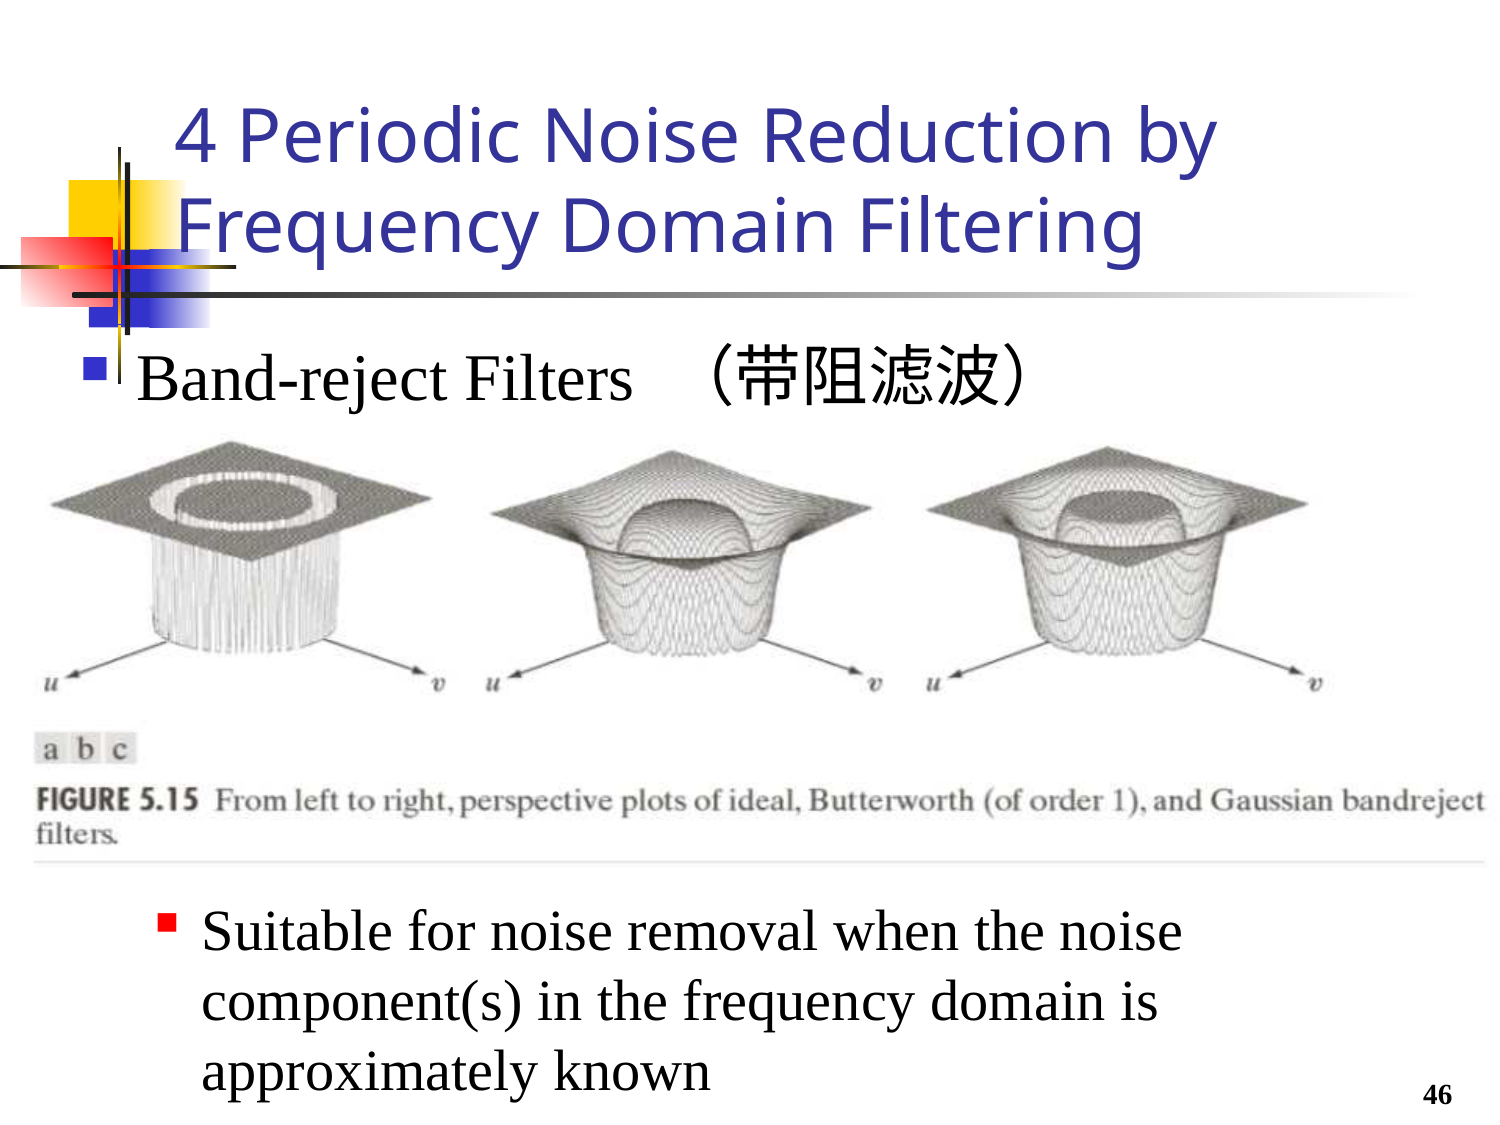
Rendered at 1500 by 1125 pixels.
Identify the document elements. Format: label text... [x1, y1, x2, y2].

slide_number 46 [1154, 1042, 1468, 1118]
title 4 Periodic Noise Reduction by Frequency Domain Filtering [159, 34, 1468, 276]
list Band-reject Filters （带阻滤波） Suitable for noise removal when the noise component(s) in the frequency domain is approximately known [64, 878, 1459, 1107]
picture [21, 432, 1500, 869]
list Band-reject Filters （带阻滤波） Suitable for noise removal when the noise component(s) in the frequency domain is approximately known [64, 325, 1459, 430]
